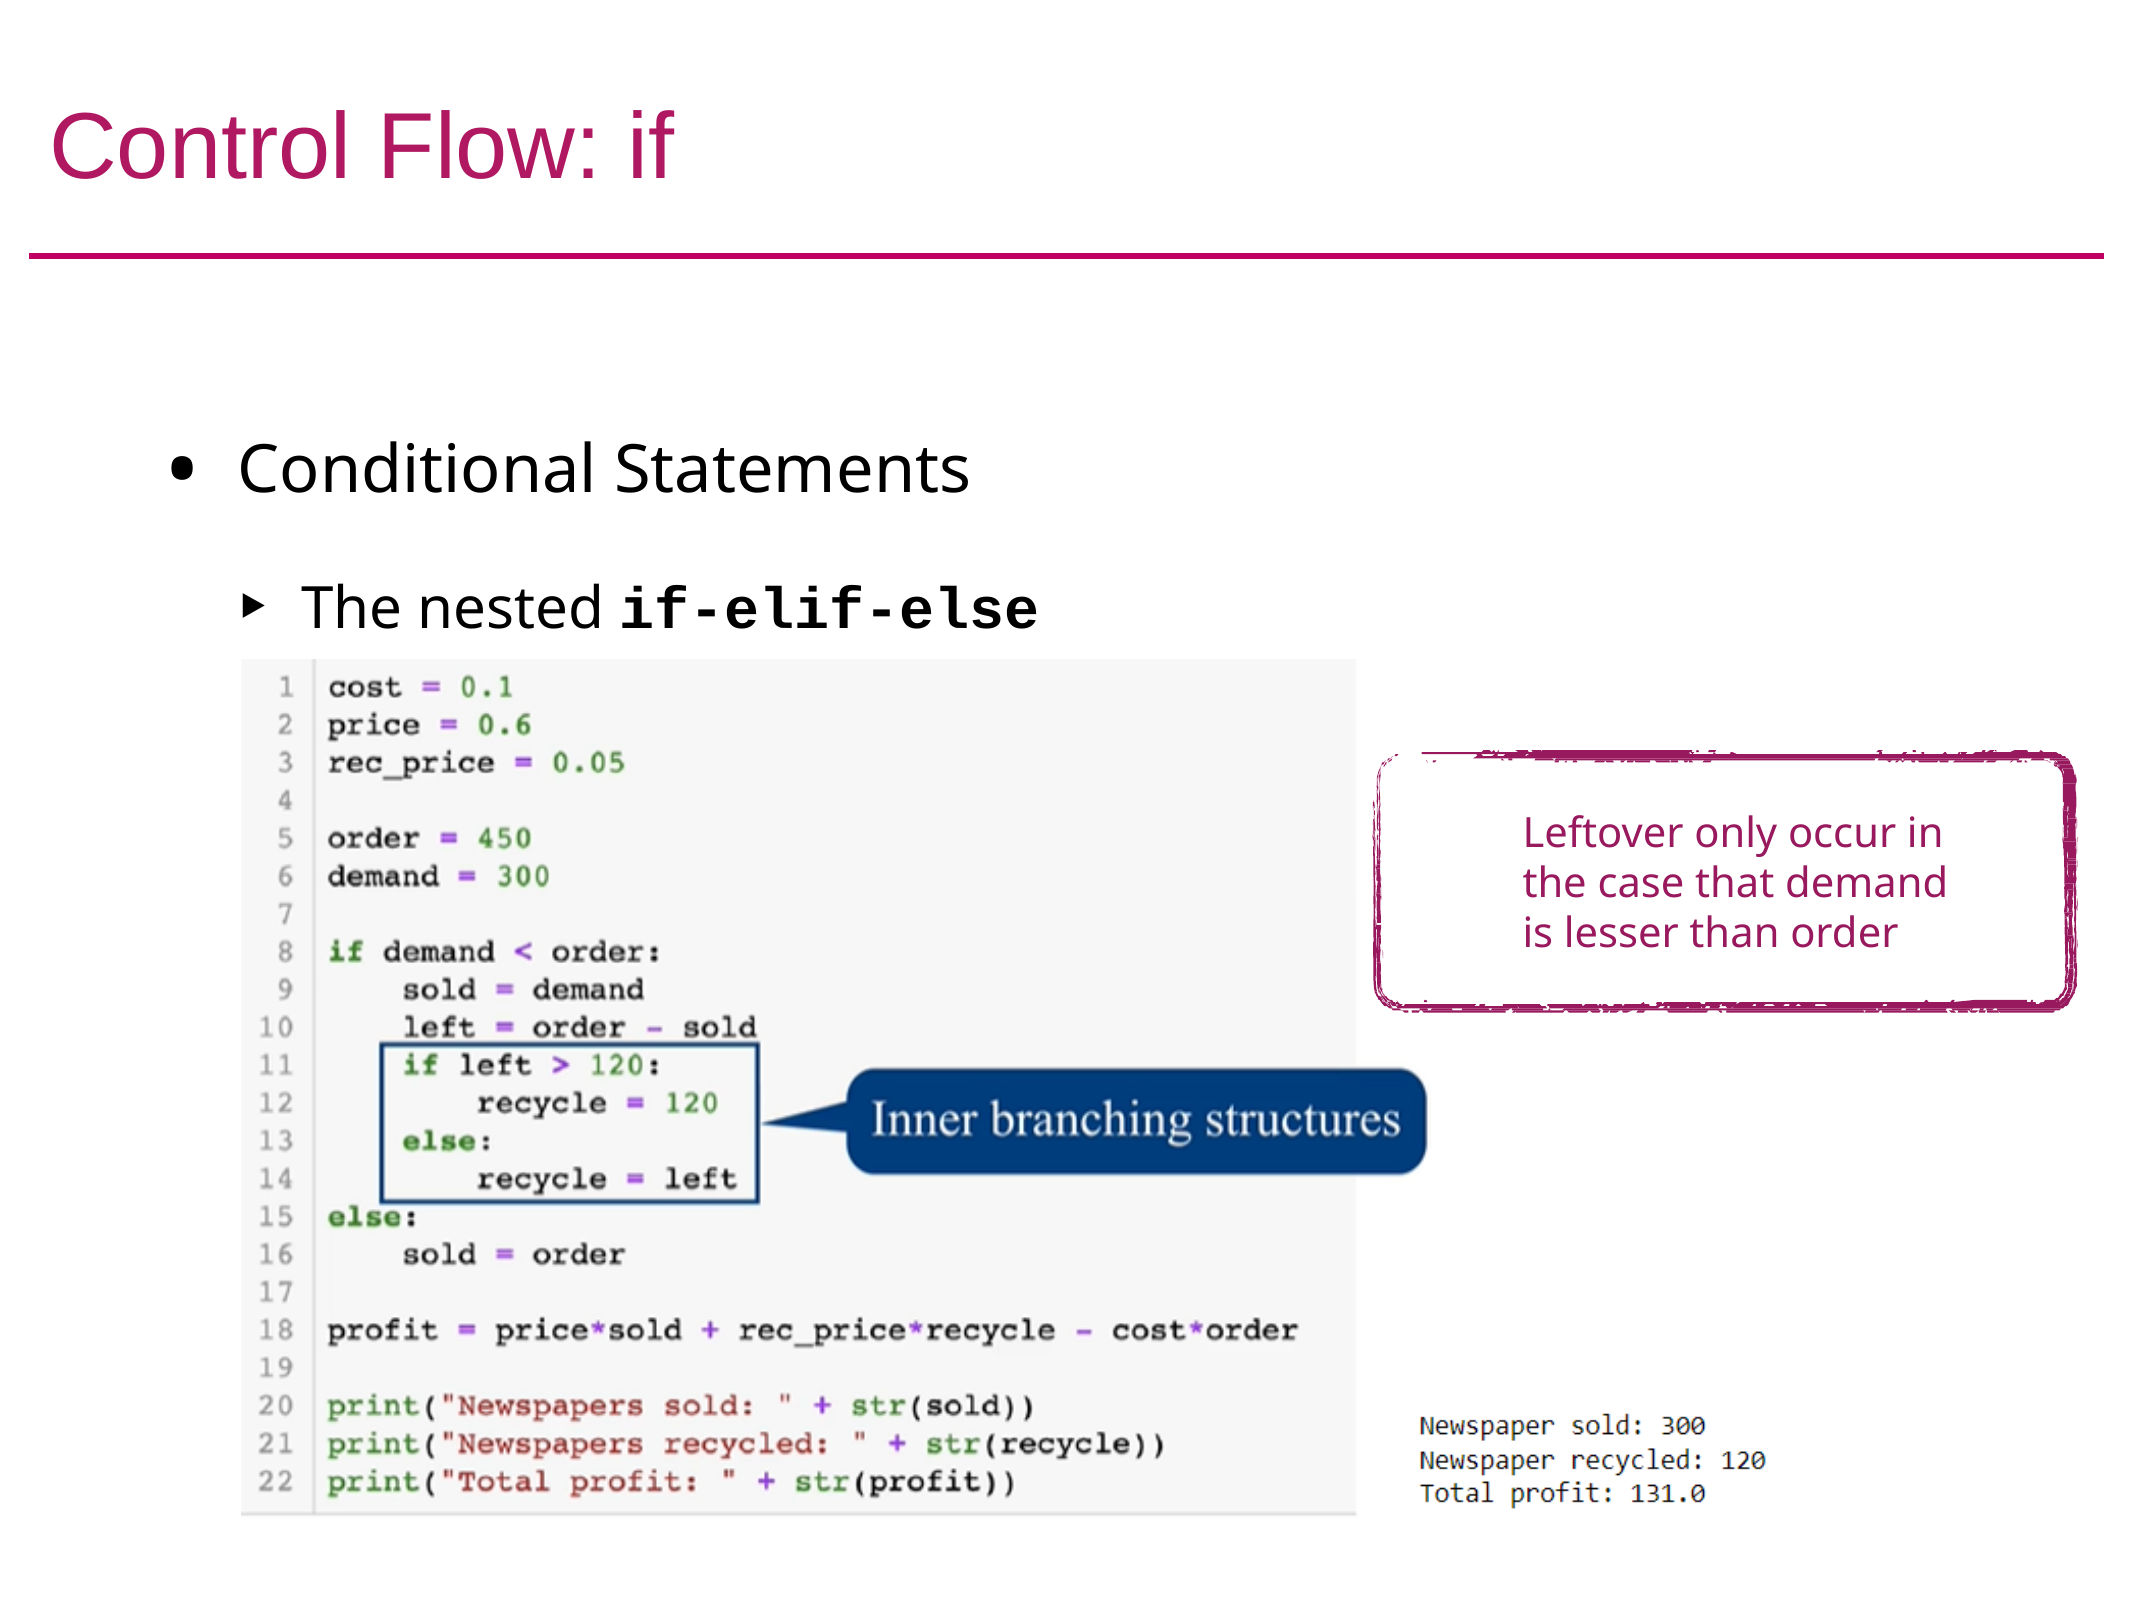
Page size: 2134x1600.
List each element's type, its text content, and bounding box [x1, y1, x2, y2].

text_box [1443, 750, 2078, 1013]
text_box Leftover only occur in the case that demand is lesser than order [1443, 805, 1984, 956]
text_box Conditional Statements The nested if-elif-else structure [162, 426, 1278, 710]
title Control Flow: if [49, 85, 2084, 353]
picture [241, 659, 1786, 1518]
